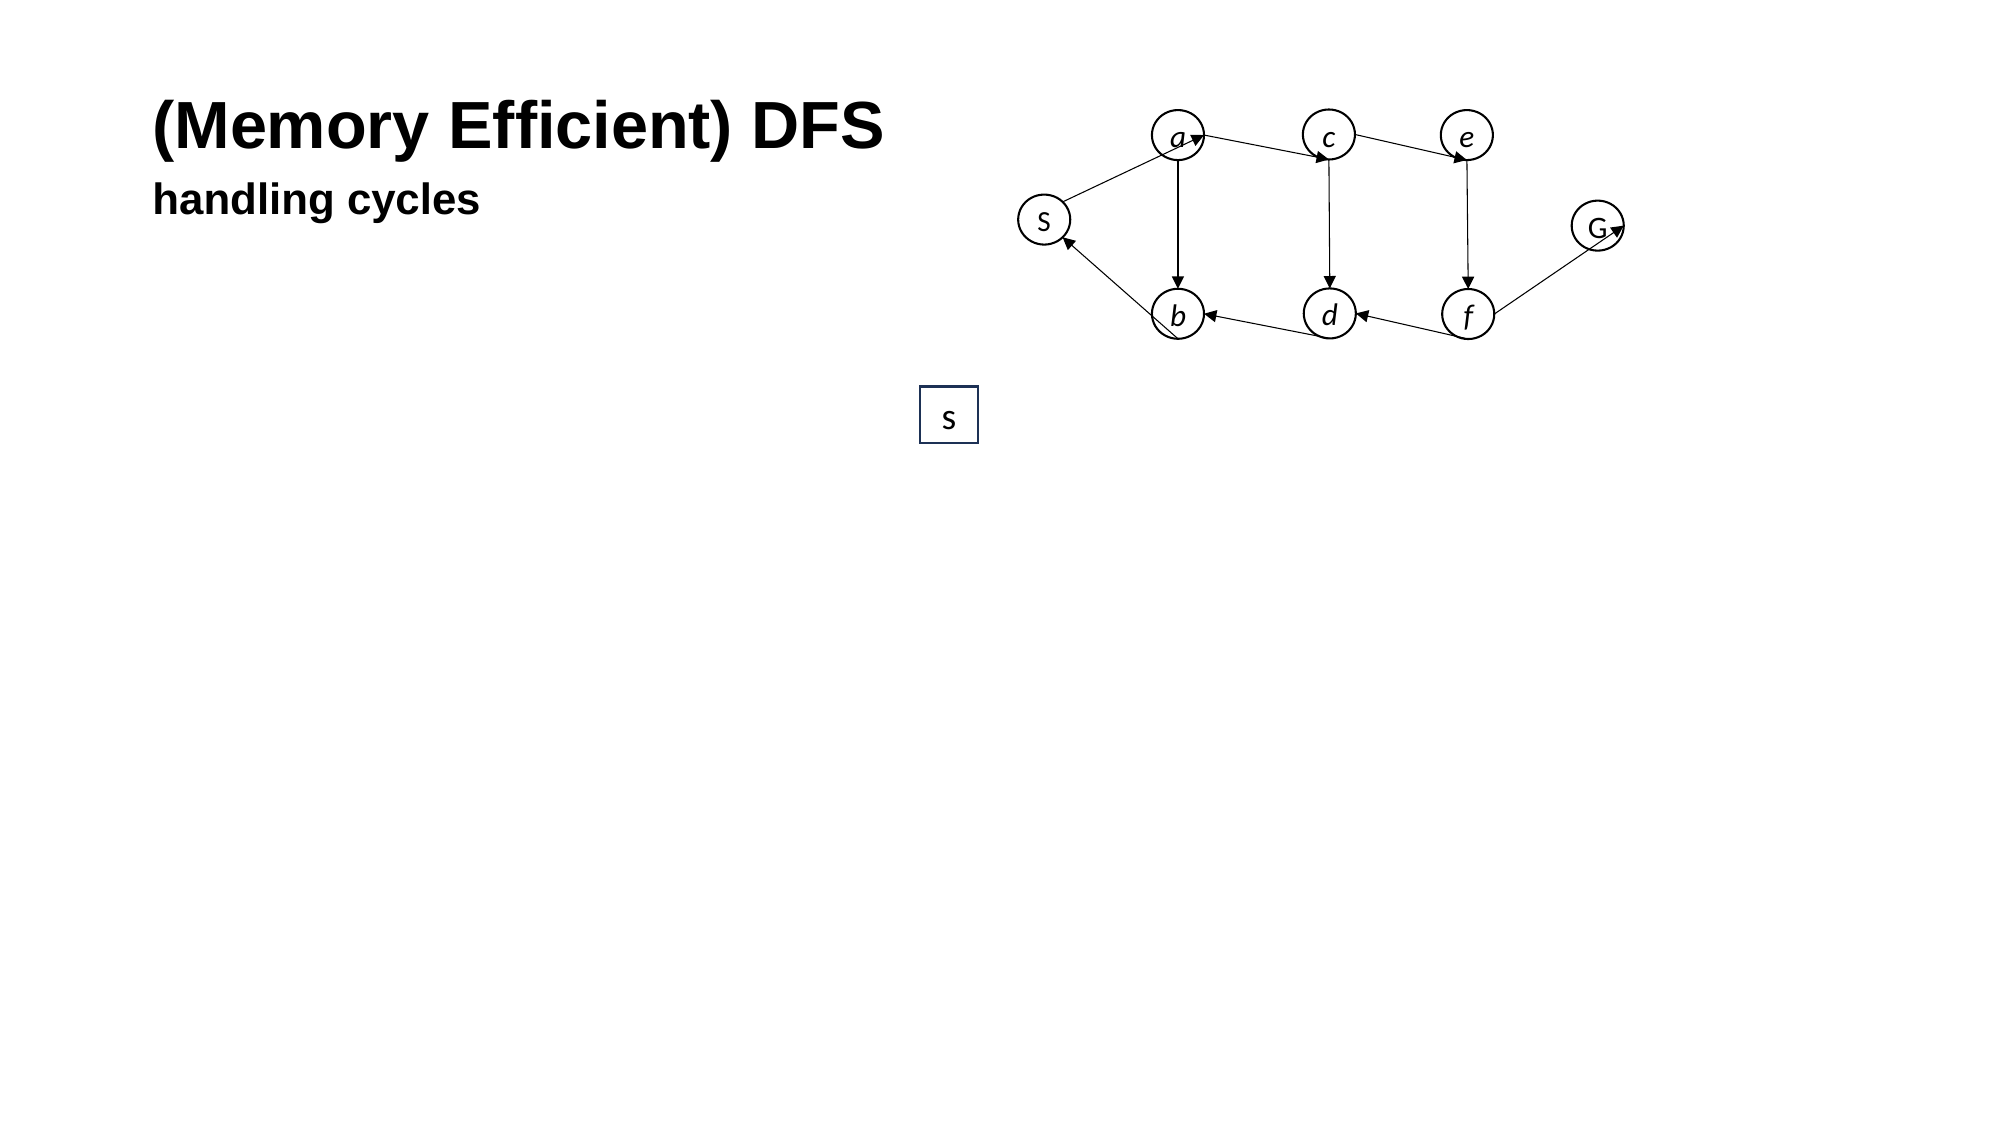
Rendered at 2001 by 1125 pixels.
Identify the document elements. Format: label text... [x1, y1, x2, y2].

text_box handling cycles [137, 162, 624, 238]
title (Memory Efficient) DFS [137, 59, 1863, 194]
text_box s [919, 385, 979, 444]
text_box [1018, 109, 1624, 340]
